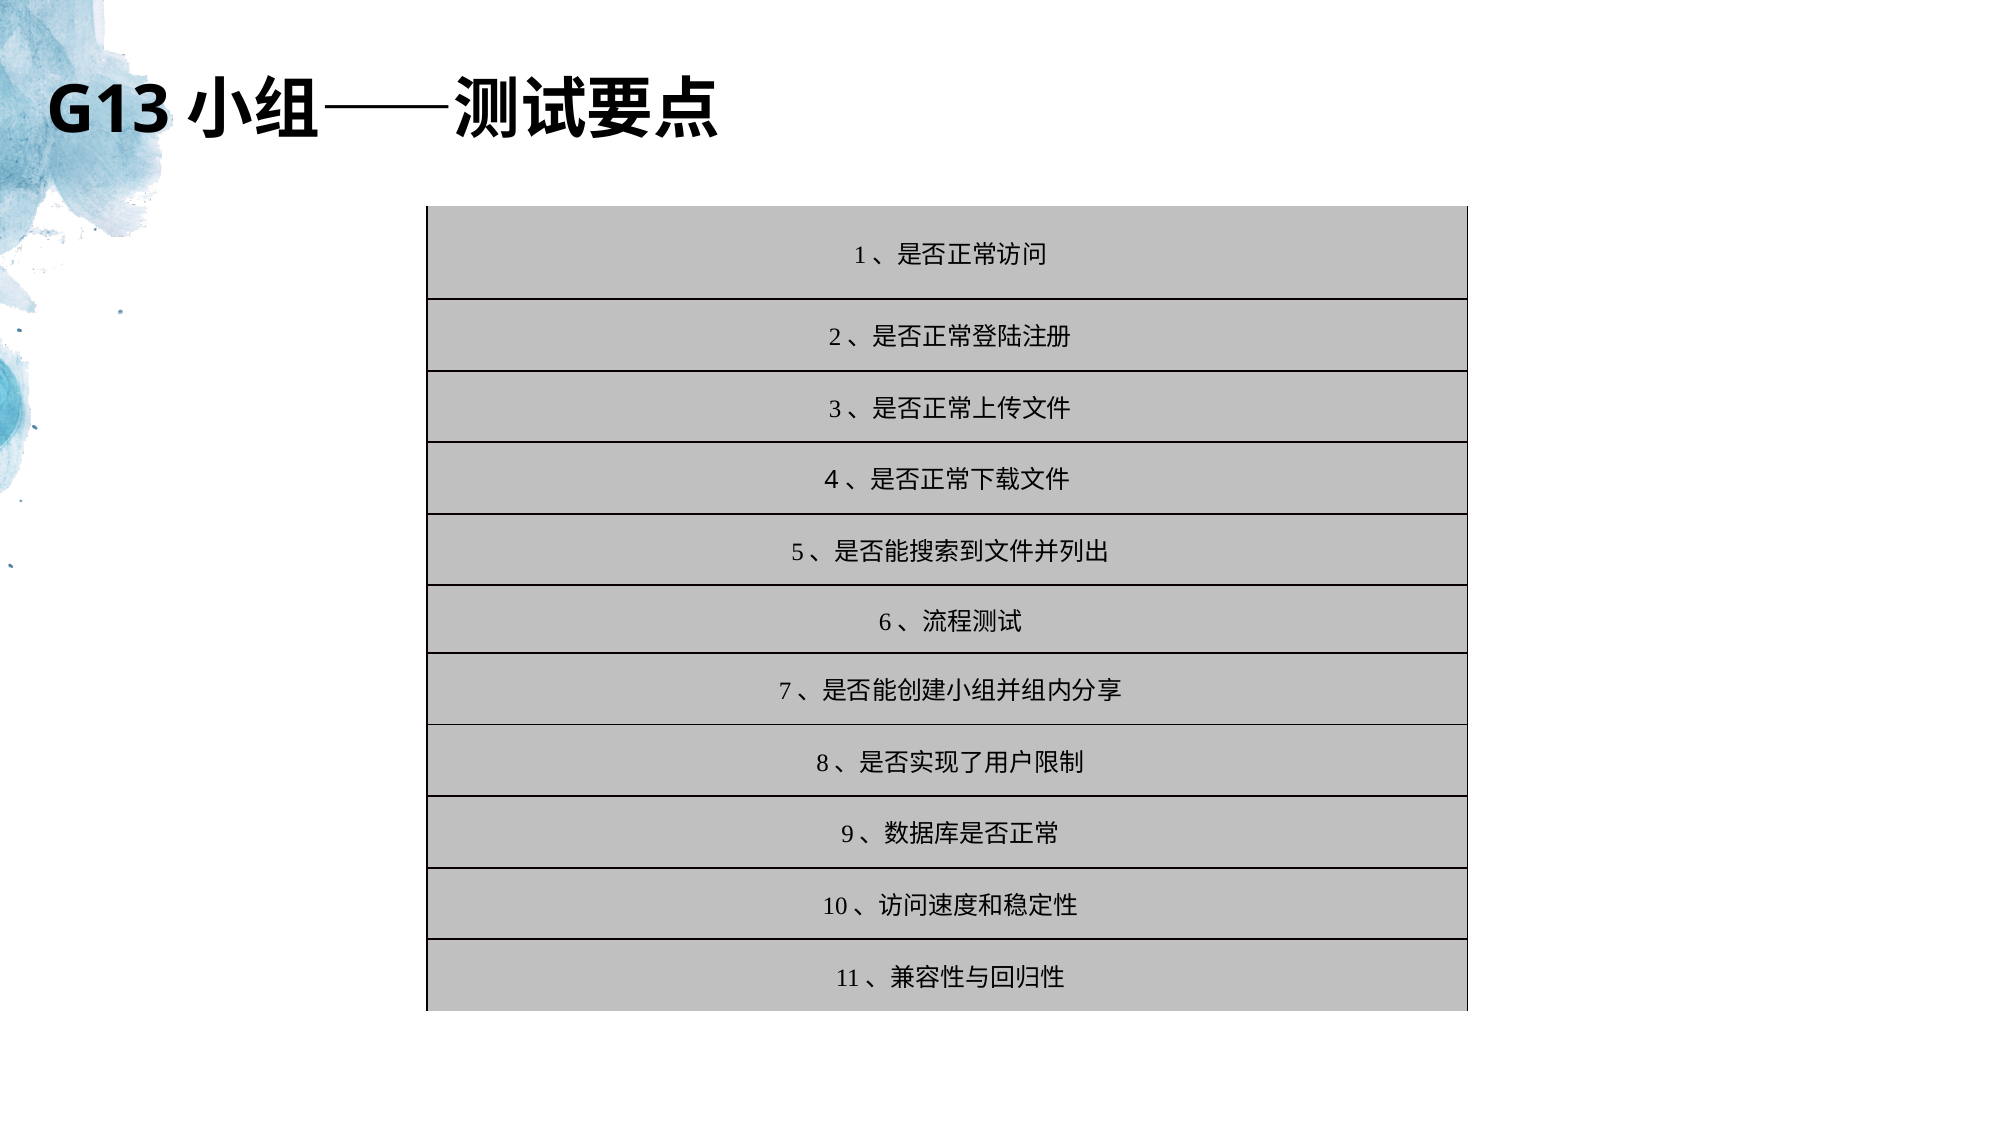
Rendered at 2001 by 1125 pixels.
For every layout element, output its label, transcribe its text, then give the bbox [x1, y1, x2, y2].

table_cell 8、是否实现了用户限制 [428, 725, 1467, 795]
table_cell 7、是否能创建小组并组内分享 [428, 654, 1467, 724]
table_cell 3、是否正常上传文件 [717, 372, 1467, 441]
table_cell 9、数据库是否正常 [428, 797, 1467, 867]
table_cell 10、访问速度和稳定性 [428, 869, 1467, 938]
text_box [0, 0, 717, 628]
table_cell 6、流程测试 [428, 586, 1467, 652]
table_cell 4、是否正常下载文件 [717, 443, 1467, 513]
table_cell 11、兼容性与回归性 [428, 940, 1467, 1011]
table_cell 2、是否正常登陆注册 [717, 300, 1467, 370]
table_header 1、是否正常访问 [717, 206, 1467, 298]
table_cell 5、是否能搜索到文件并列出 [717, 515, 1467, 584]
